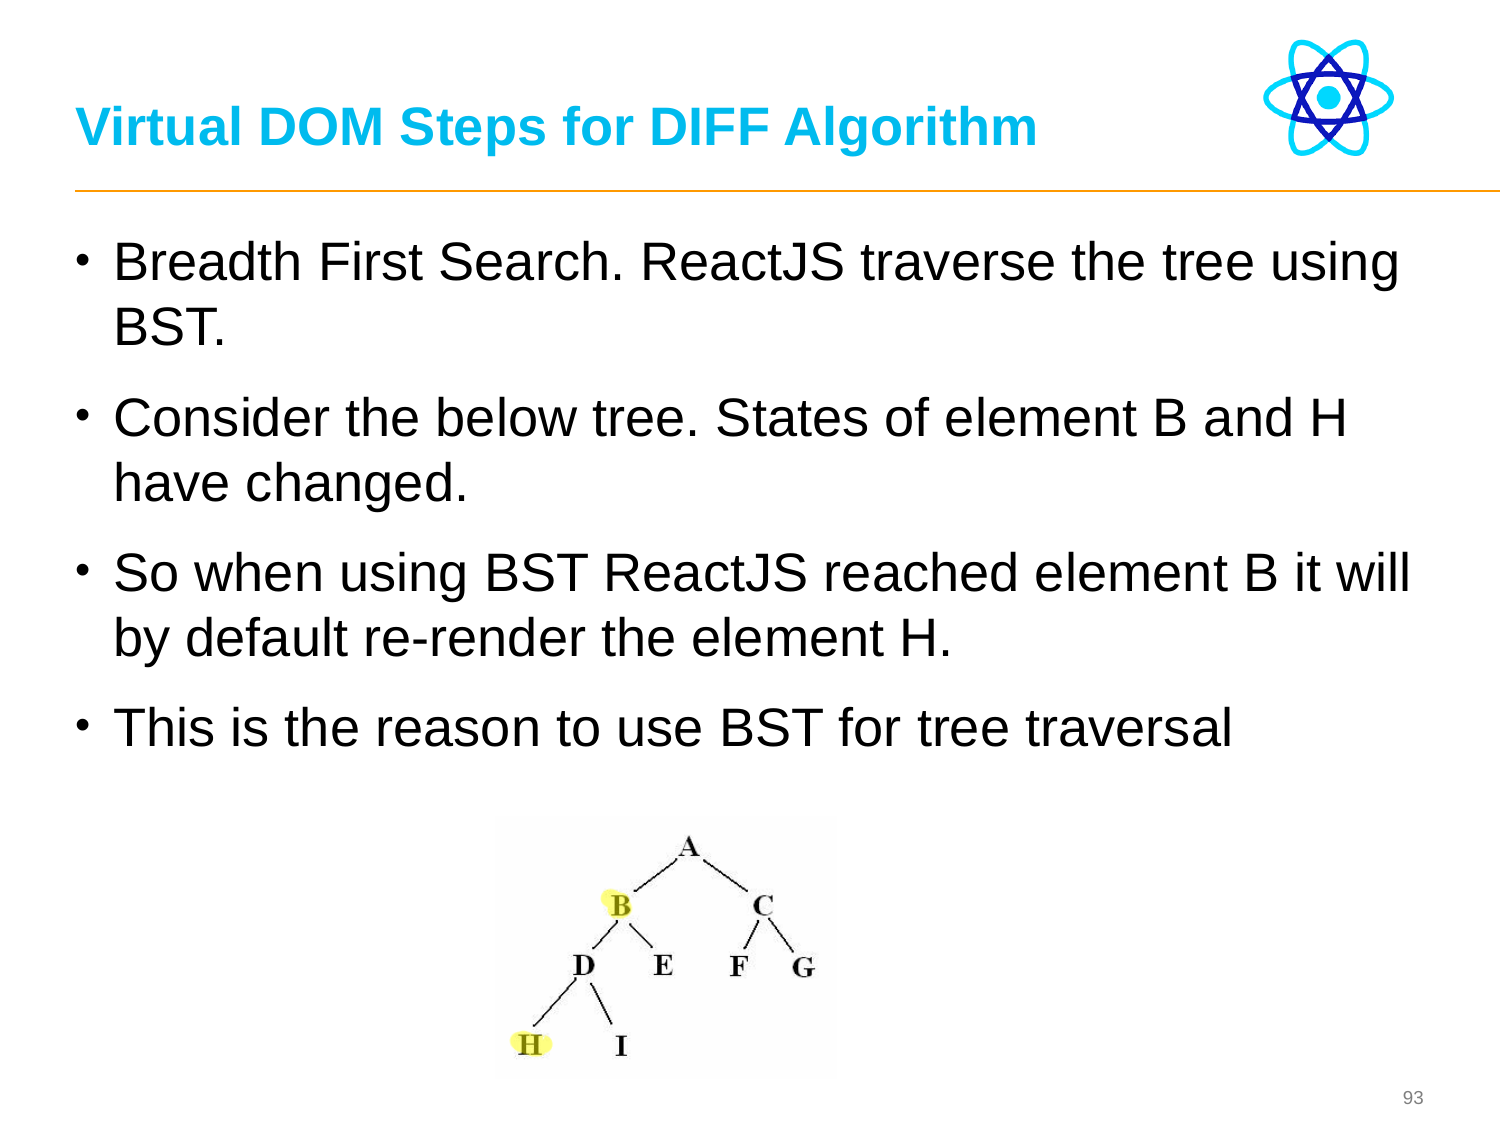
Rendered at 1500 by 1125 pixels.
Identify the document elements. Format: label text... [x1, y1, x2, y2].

title Virtual DOM Steps for DIFF Algorithm [75, 27, 1422, 157]
list Breadth First Search. ReactJS traverse the tree using BST. Consider the below tree. States of element B and H have changed. So when using BST ReactJS reached element B it will by default re-render the element H. This is the reason to use BST for tree traversal [75, 226, 1425, 800]
picture [487, 801, 888, 1094]
